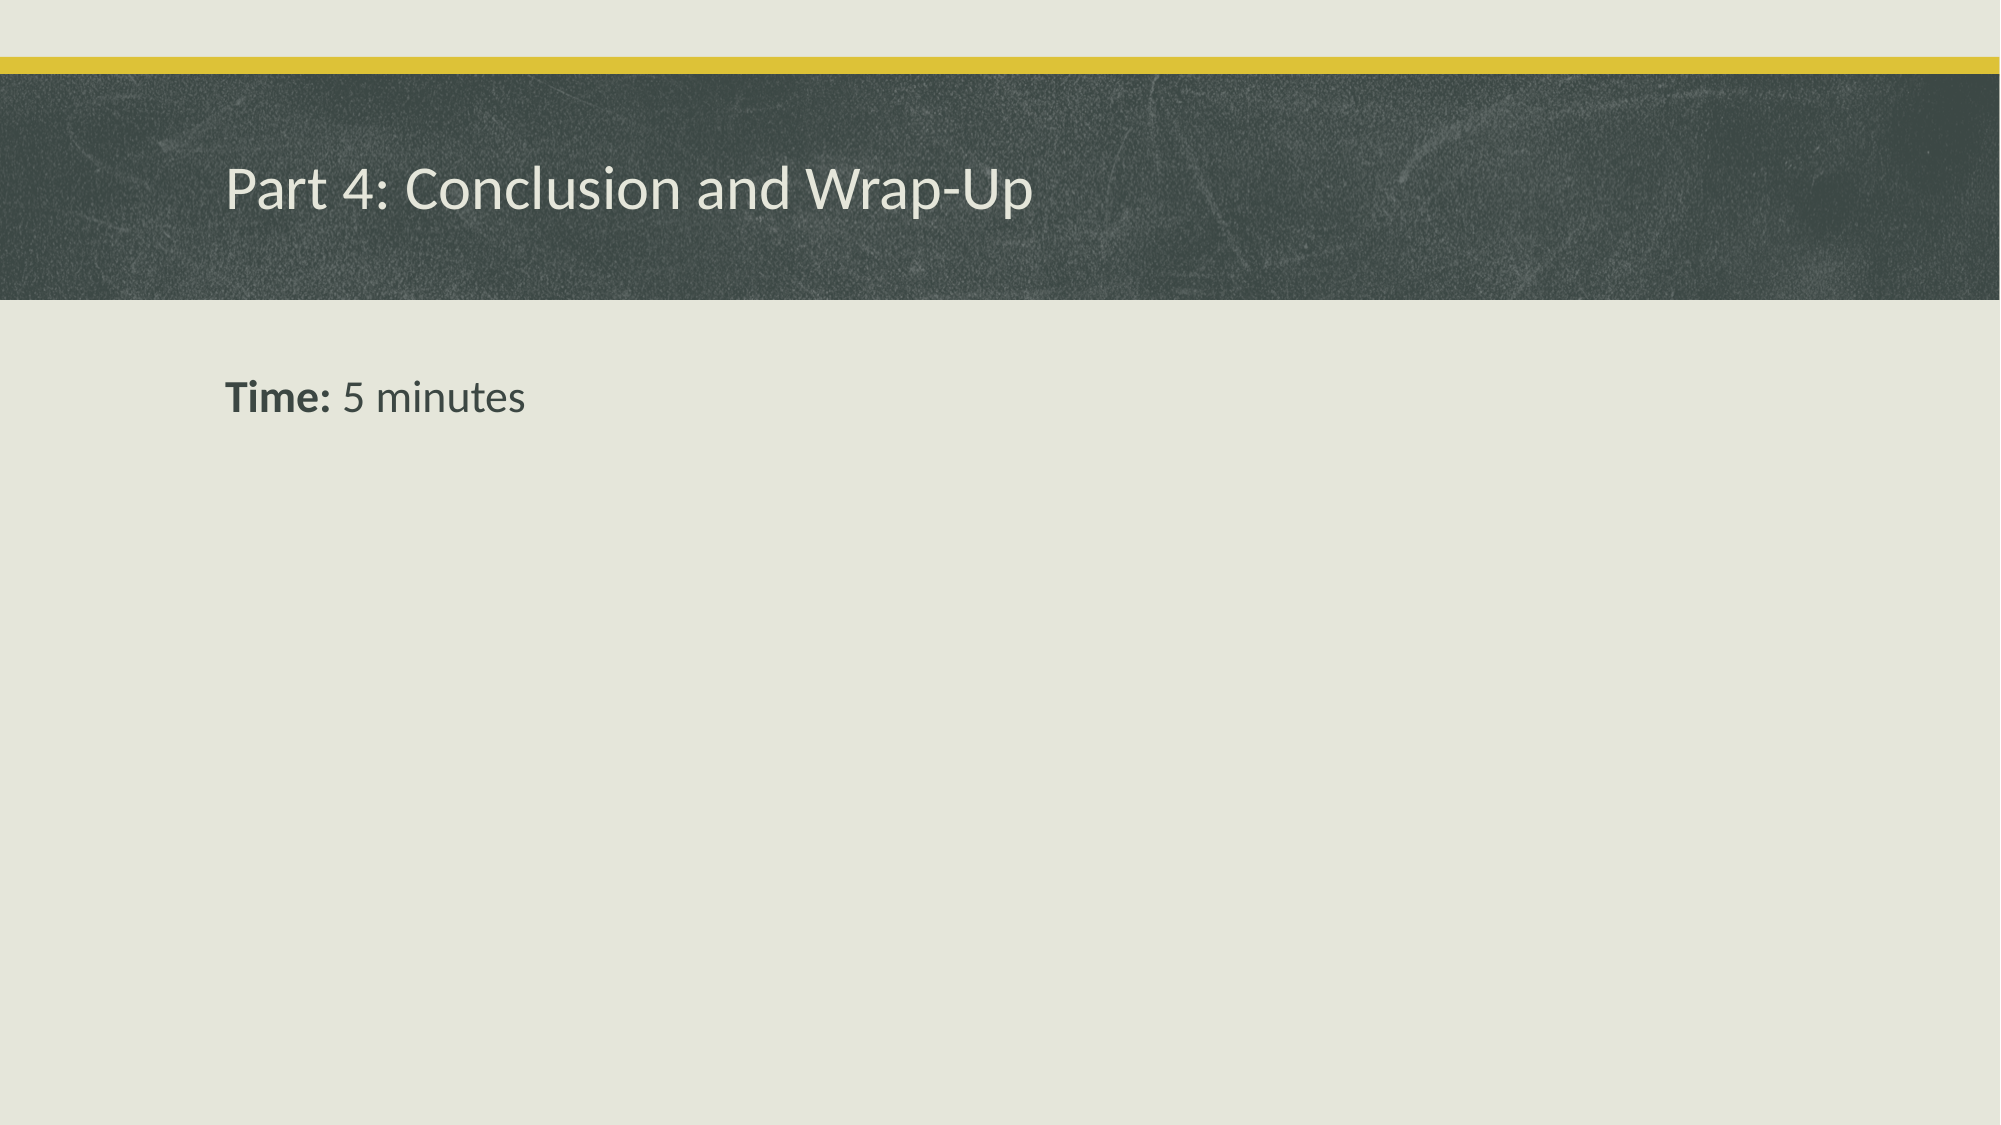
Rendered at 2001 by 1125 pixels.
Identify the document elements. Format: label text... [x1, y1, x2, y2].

picture [0, 74, 2000, 300]
title Part 4: Conclusion and Wrap-Up [210, 76, 1790, 300]
list Time: 5 minutes [210, 359, 1790, 1014]
